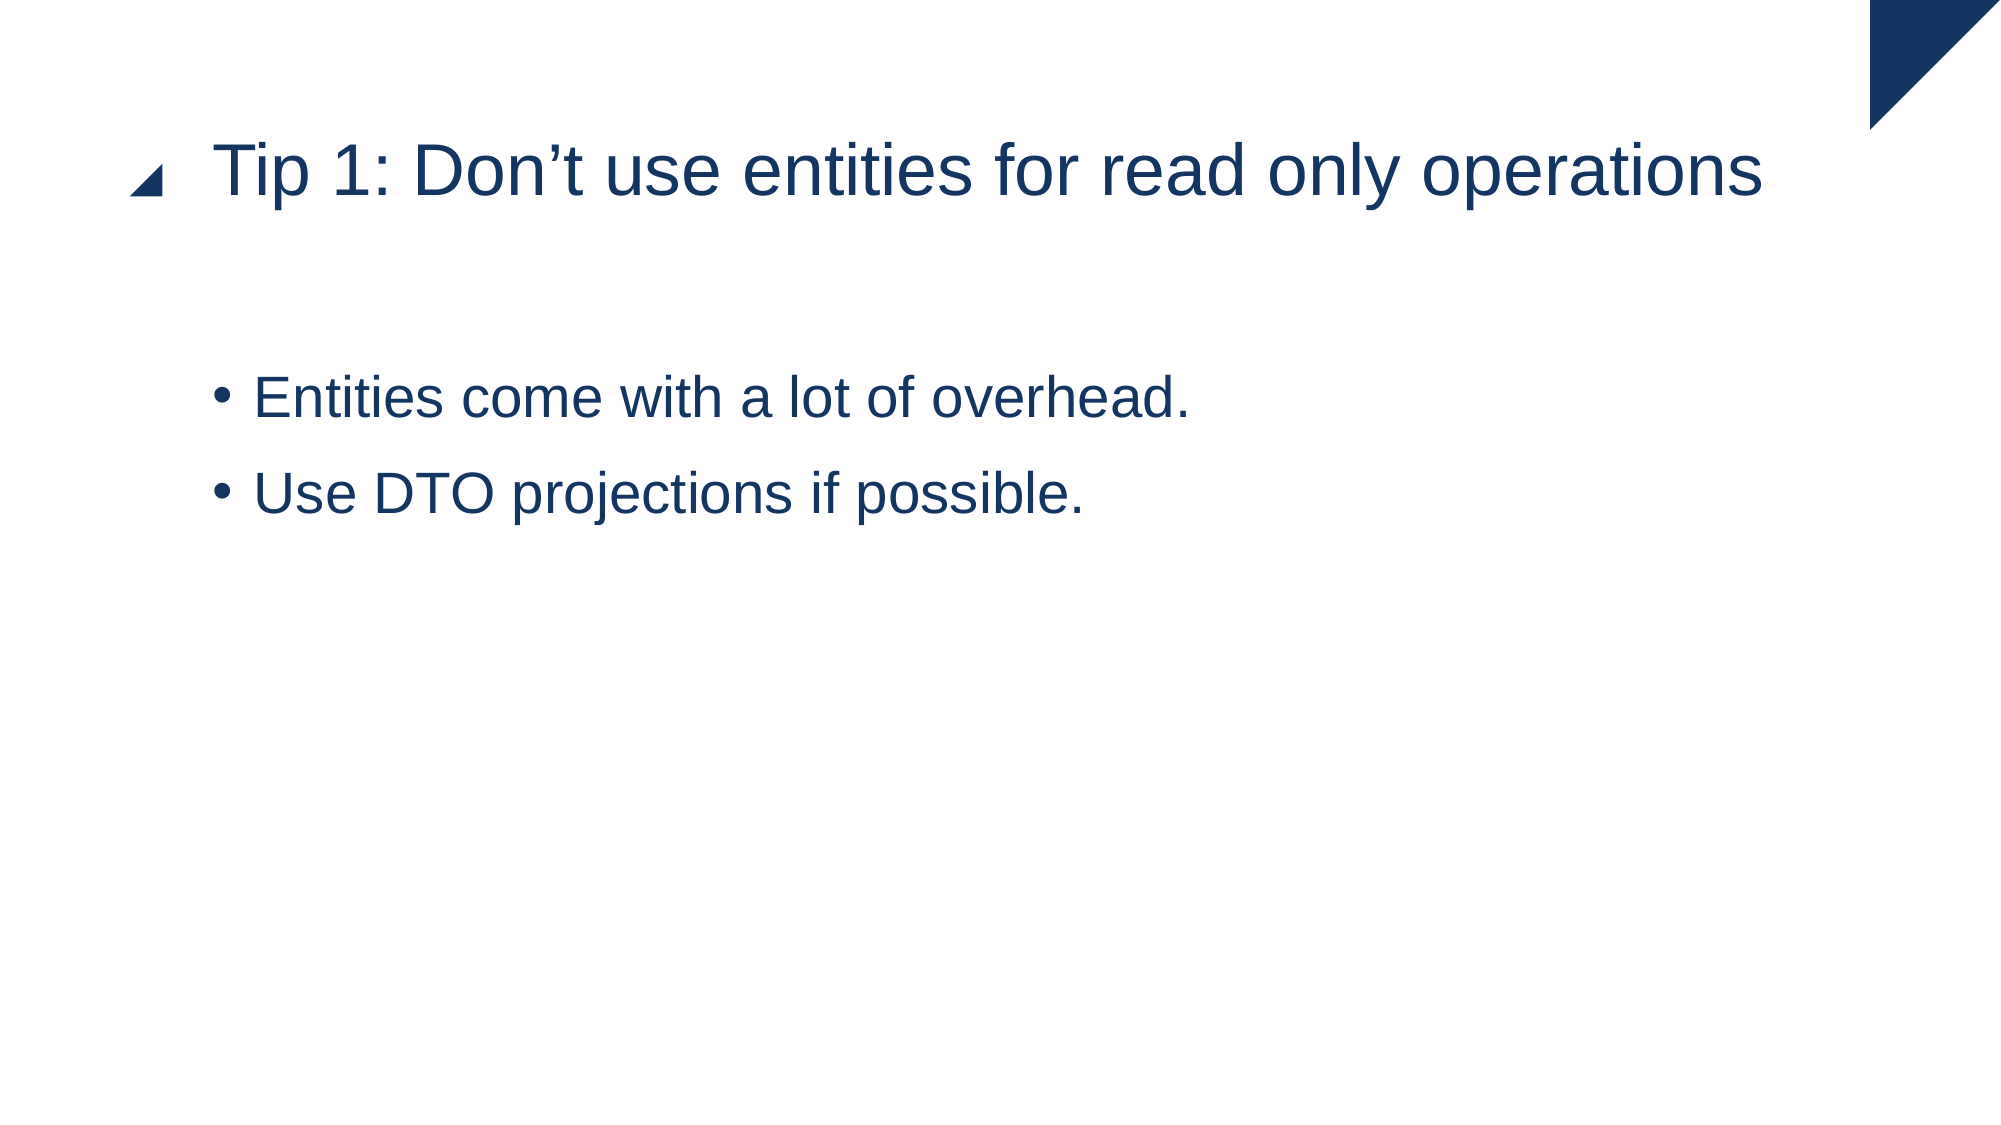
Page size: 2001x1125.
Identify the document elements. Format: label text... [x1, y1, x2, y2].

list Entities come with a lot of overhead. Use DTO projections if possible. [212, 345, 1831, 942]
title Tip 1: Don’t use entities for read only operations [212, 118, 1831, 230]
